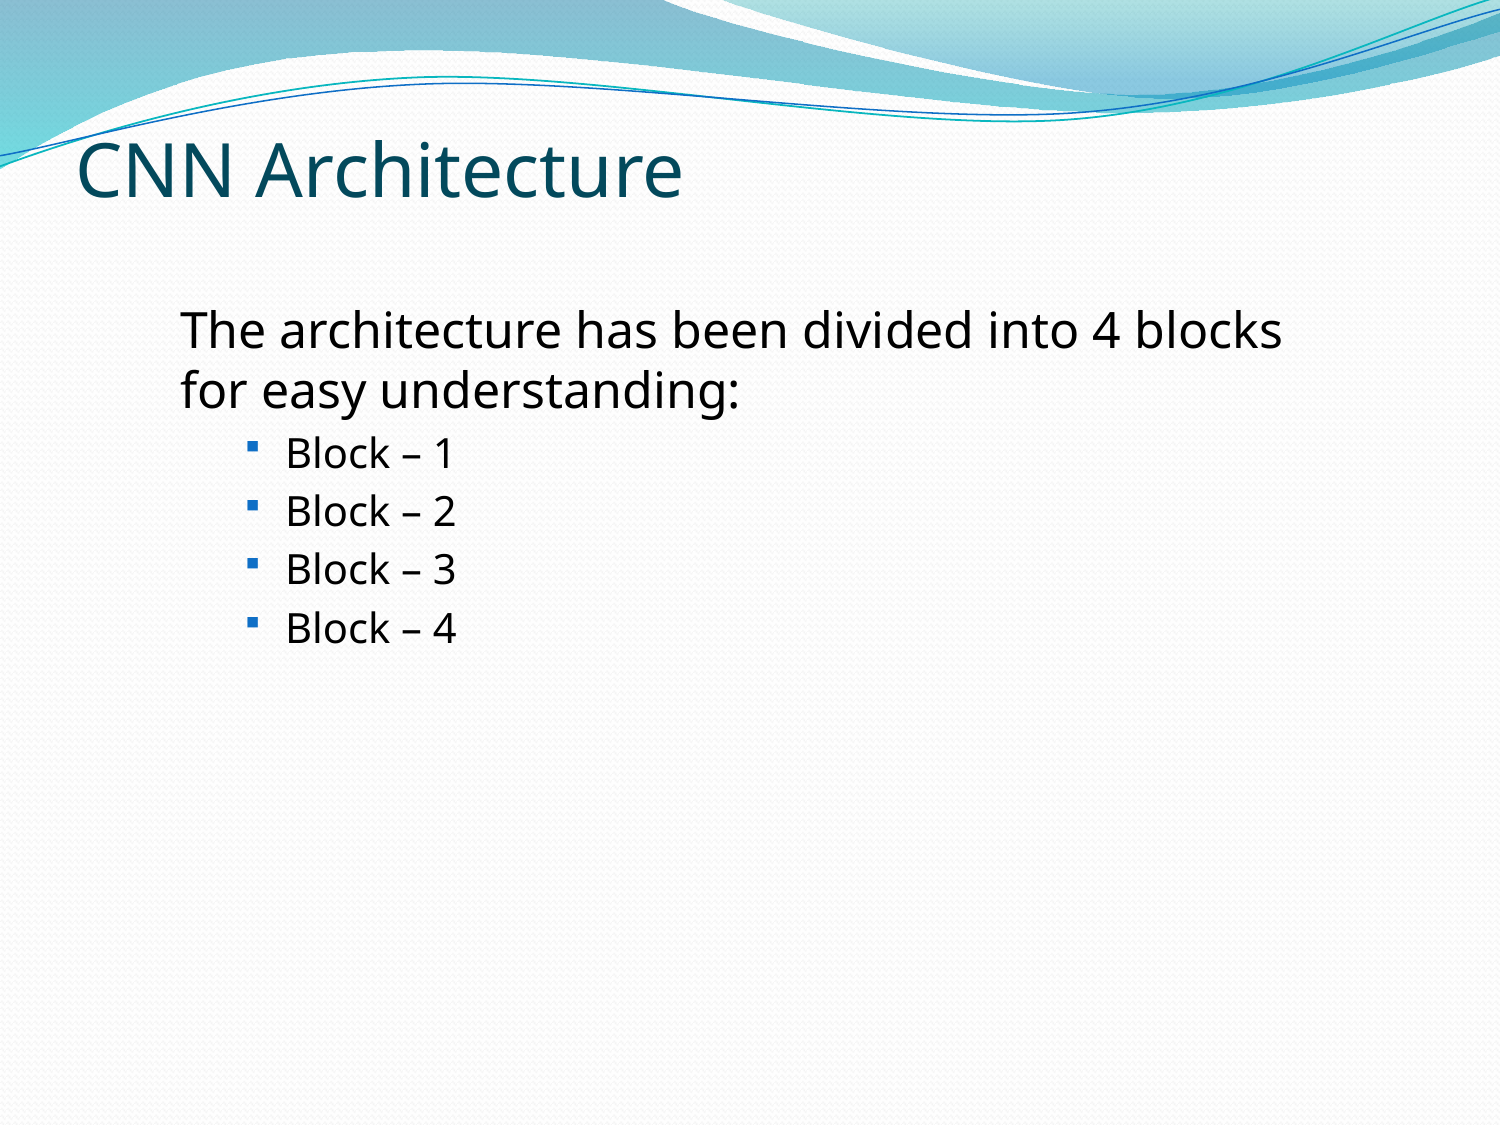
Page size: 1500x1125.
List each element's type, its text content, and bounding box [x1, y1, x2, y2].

title CNN Architecture [75, 115, 1425, 303]
list The architecture has been divided into 4 blocks for easy understanding: Block – 1 Block – 2 Block – 3 Block – 4 [165, 290, 1335, 740]
